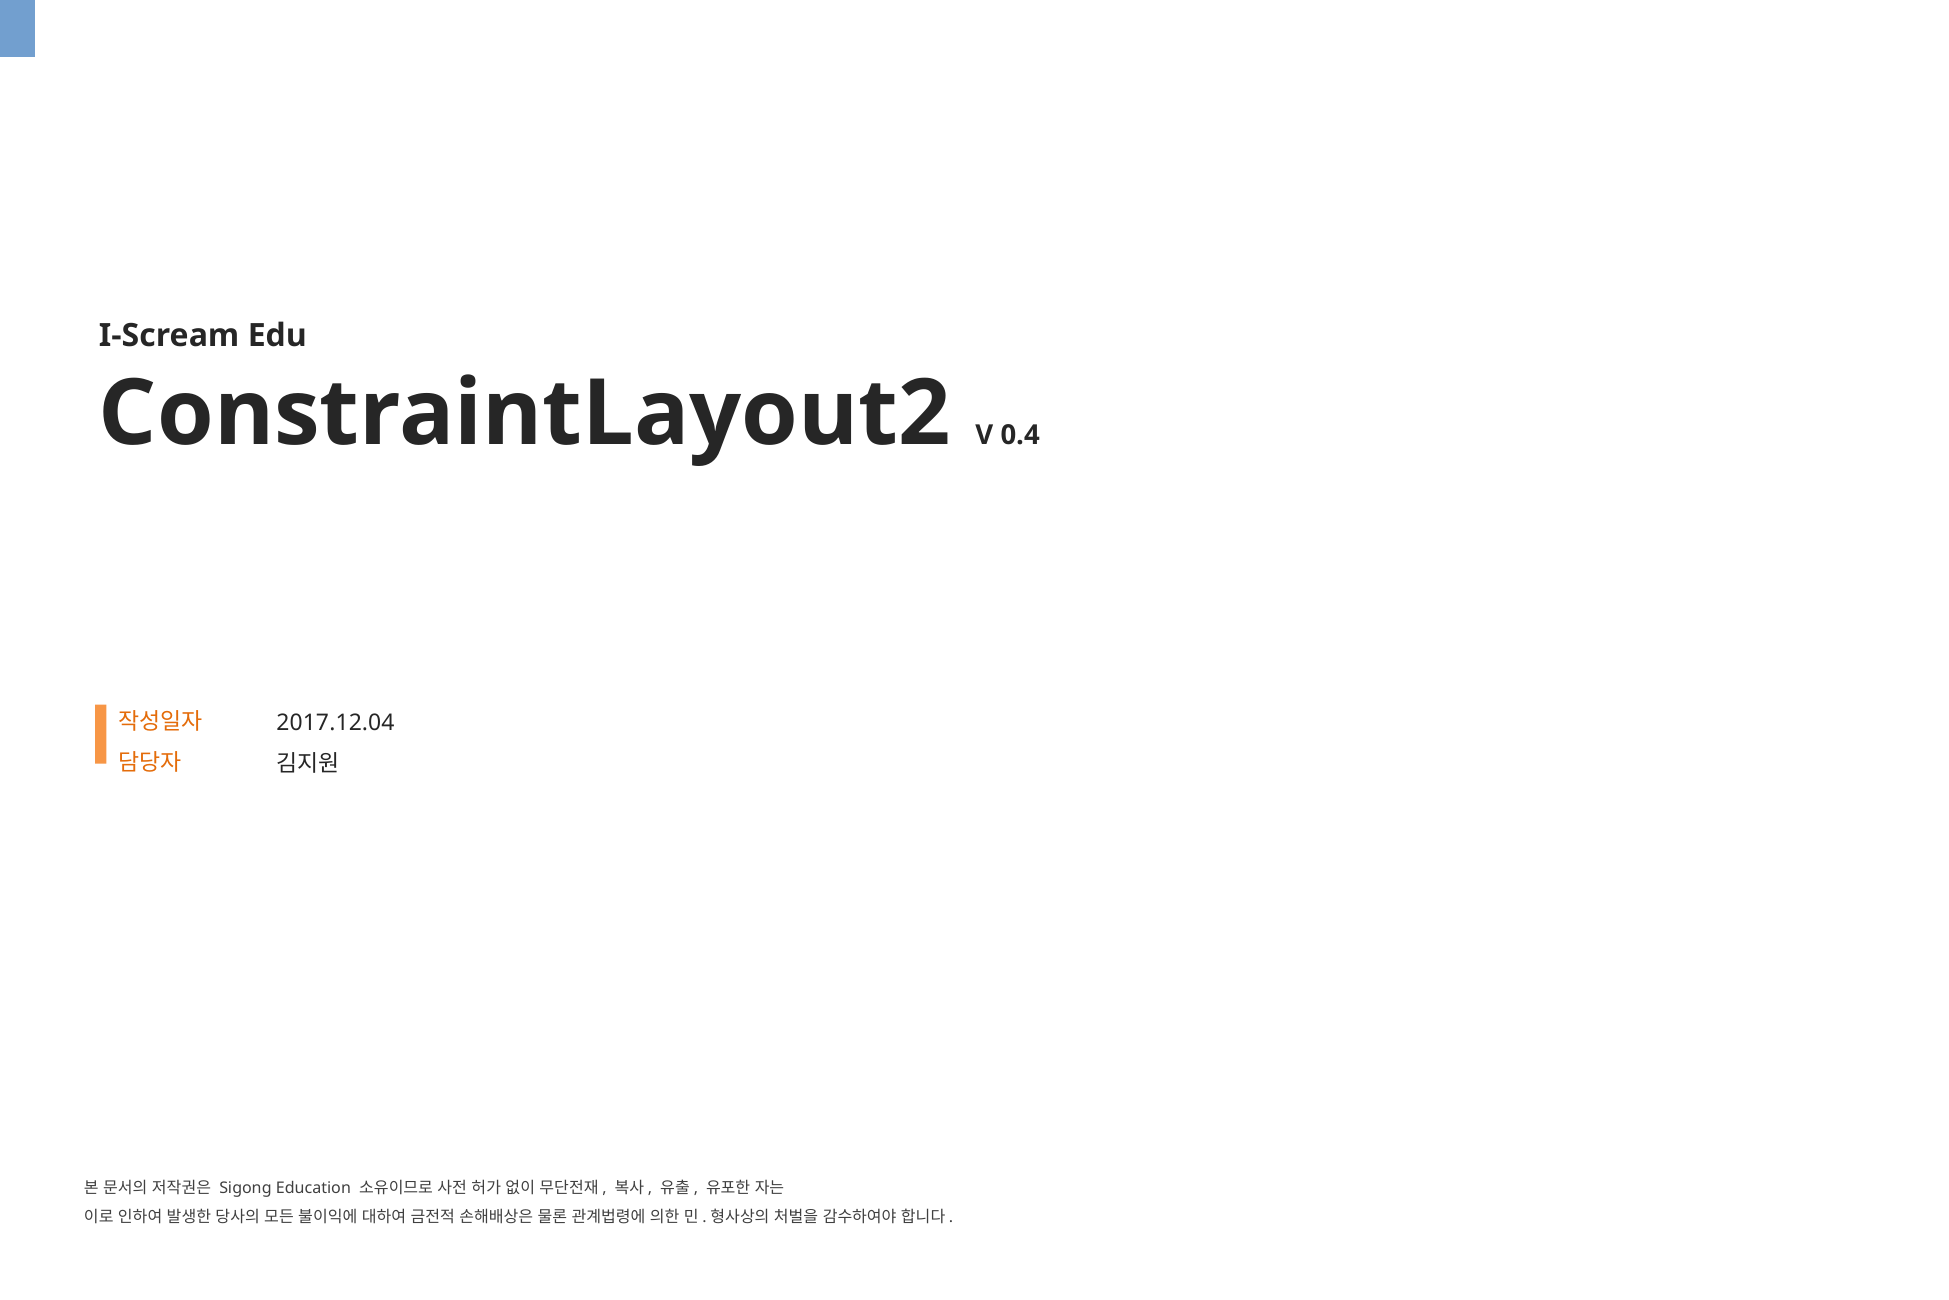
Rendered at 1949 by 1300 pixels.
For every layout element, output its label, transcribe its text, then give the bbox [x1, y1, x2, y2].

text_box [93, 702, 109, 766]
text_box 본 문서의 저작권은 Sigong Education 소유이므로 사전 허가 없이 무단전재, 복사, 유출, 유포한 자는 이로 인하여 발생한 당사의 모든 불이익에 대하여 금전적 손해배상은 물론 관계법령에 의한 민.형사상의 처벌을 감수하여야 합니다. [83, 1168, 1137, 1226]
text_box I-Scream Edu ConstraintLayout2 V 0.4 [83, 306, 1676, 495]
text_box 2017.12.04 김지원 [276, 693, 674, 777]
text_box 작성일자 담당자 [118, 692, 254, 776]
